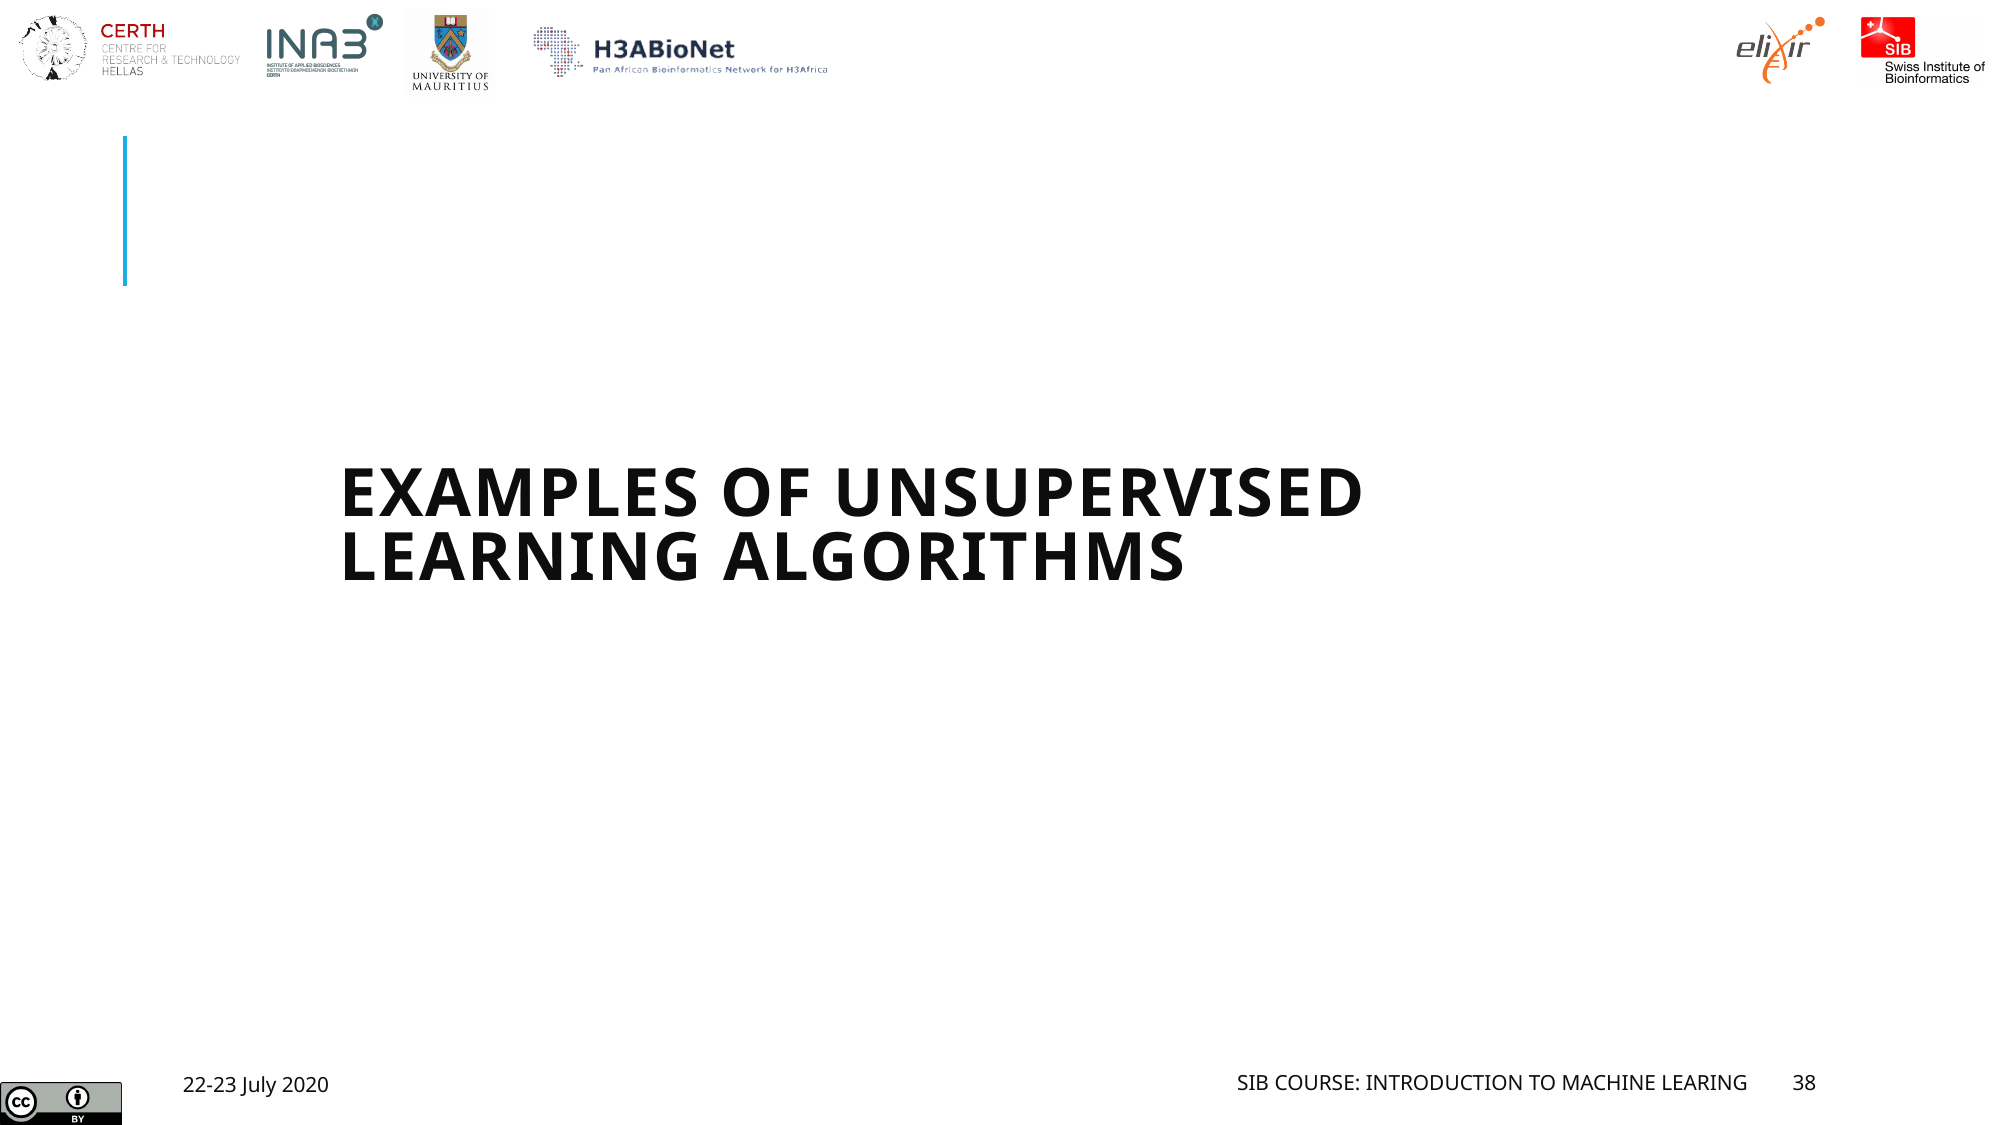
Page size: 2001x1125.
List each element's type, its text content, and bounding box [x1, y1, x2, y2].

picture [0, 1082, 122, 1125]
picture [529, 23, 834, 81]
picture [19, 15, 240, 81]
footer SIB Course: Introduction to Machine Learing [794, 1061, 1763, 1107]
picture [1731, 13, 1825, 85]
slide_number 38 [1777, 1061, 1938, 1107]
title Examples of unsupervised learning algorithms [324, 454, 1675, 605]
picture [1859, 15, 1985, 83]
picture [406, 8, 495, 97]
picture [261, 7, 385, 81]
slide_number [168, 1061, 522, 1107]
